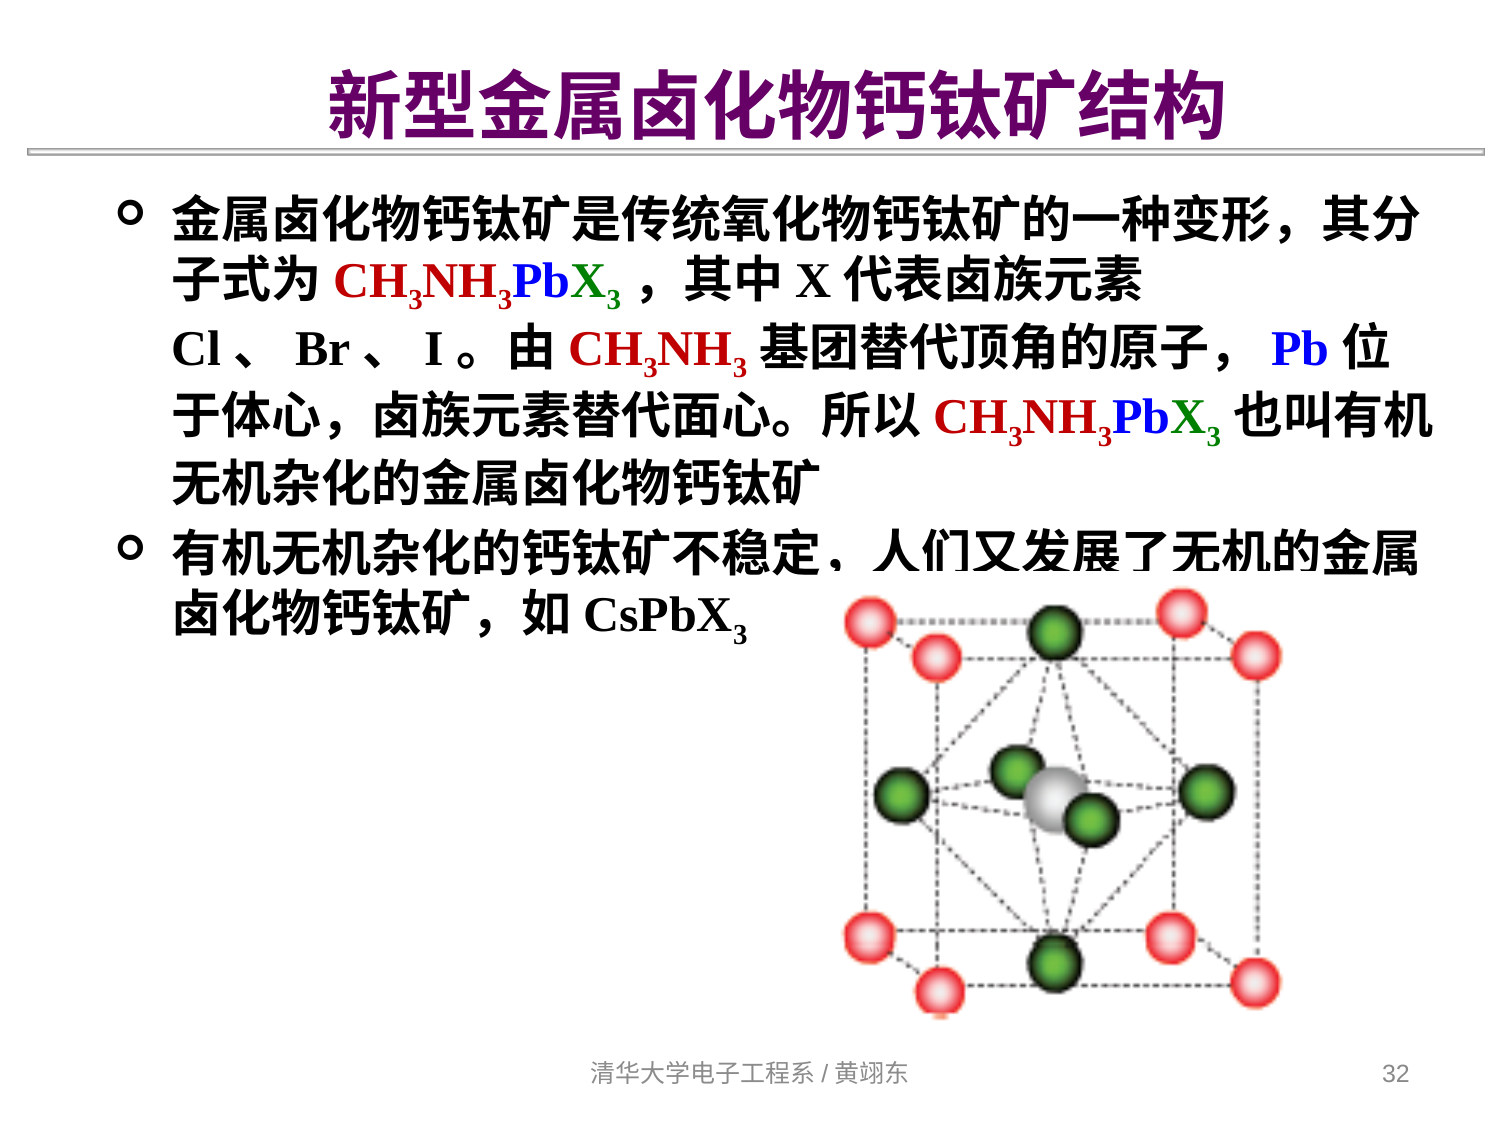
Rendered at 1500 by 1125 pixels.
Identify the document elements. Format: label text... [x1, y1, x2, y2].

text_box 新型金属卤化物钙钛矿结构 [312, 51, 1390, 148]
picture [820, 571, 1319, 1040]
slide_number 32 [1074, 1042, 1425, 1103]
footer 清华大学电子工程系/黄翊东 [512, 1042, 988, 1103]
text_box 金属卤化物钙钛矿是传统氧化物钙钛矿的一种变形，其分子式为CH3NH3PbX3，其中X代表卤族元素Cl、Br、I。由CH3NH3基团替代顶角的原子，Pb位于体心，卤族元素替代面心。所以CH3NH3PbX3也叫有机无机杂化的金属卤化物钙钛矿 有机无机杂化的钙钛矿不稳定，人们又发展了无机的金属卤化物钙钛矿，如CsPbX3 [100, 179, 1451, 622]
text_box [27, 148, 1485, 156]
